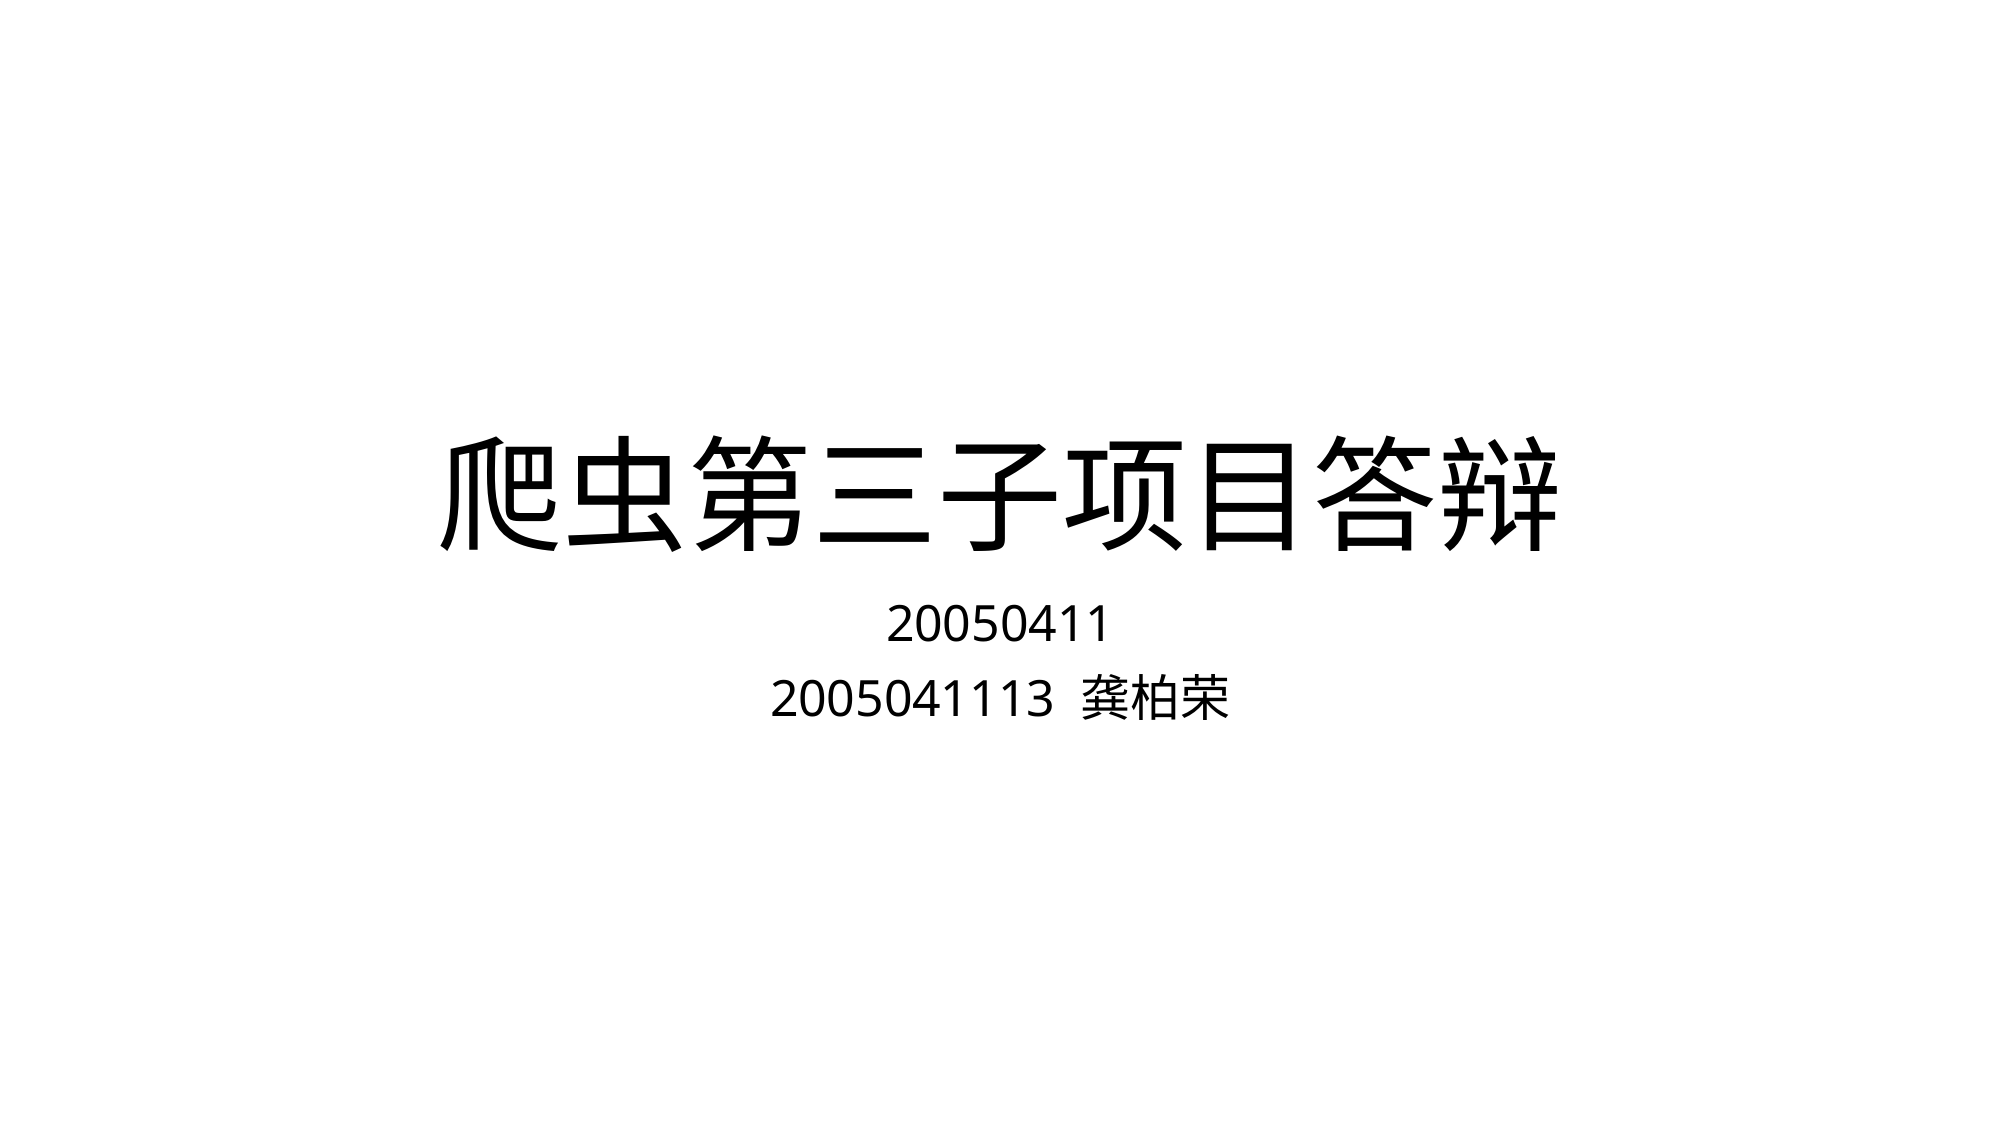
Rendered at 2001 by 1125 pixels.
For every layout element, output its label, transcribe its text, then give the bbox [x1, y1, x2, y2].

subtitle 20050411 2005041113 龚柏荣 [249, 590, 1750, 863]
title 爬虫第三子项目答辩 [249, 184, 1750, 576]
